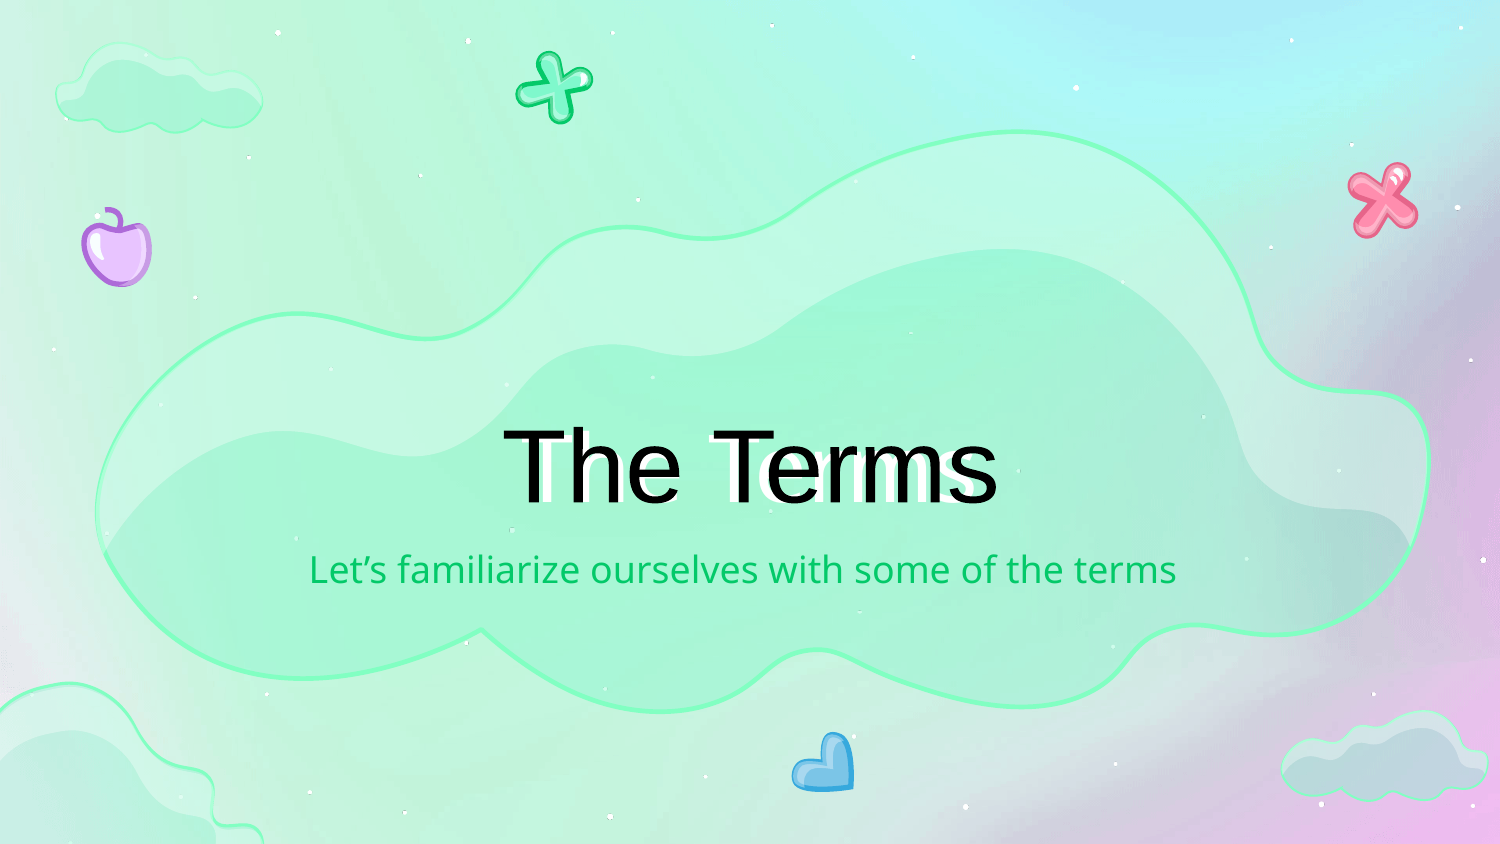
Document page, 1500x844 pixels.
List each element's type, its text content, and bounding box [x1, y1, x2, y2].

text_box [513, 50, 594, 125]
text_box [77, 206, 158, 288]
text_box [1346, 161, 1419, 239]
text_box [789, 731, 857, 793]
picture [0, 0, 1500, 844]
subtitle Let’s familiarize ourselves with some of the terms [293, 534, 1231, 603]
title The Terms [348, 396, 1152, 534]
